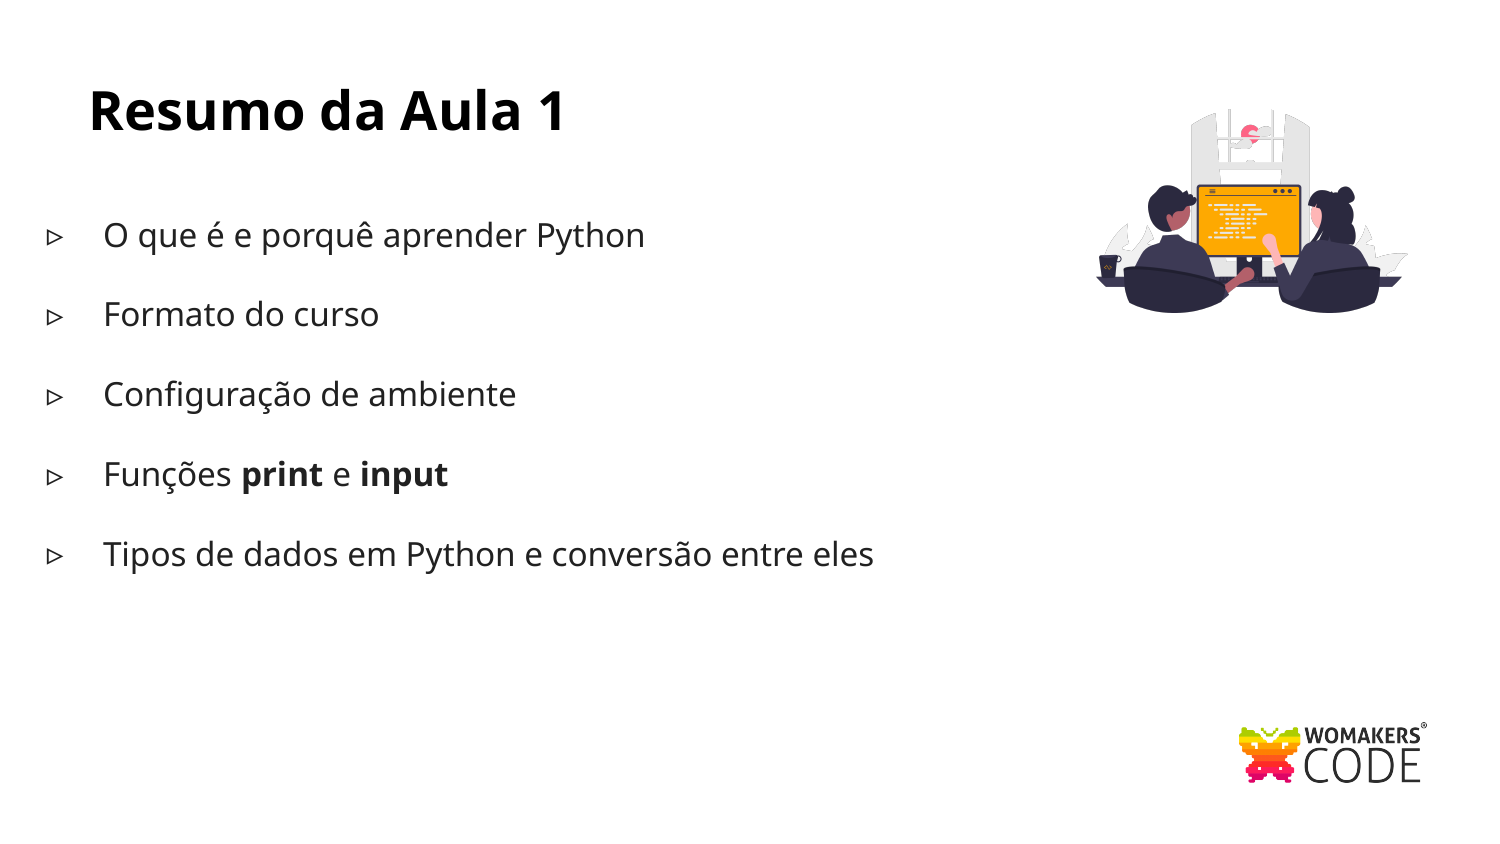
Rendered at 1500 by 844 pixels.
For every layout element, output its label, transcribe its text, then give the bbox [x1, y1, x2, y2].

picture [1238, 722, 1427, 783]
text_box O que é e porquê aprender Python Formato do curso Configuração de ambiente Funções print e input Tipos de dados em Python e conversão entre eles [13, 198, 1214, 589]
text_box Resumo da Aula 1 [73, 61, 1248, 157]
picture [1096, 108, 1408, 313]
